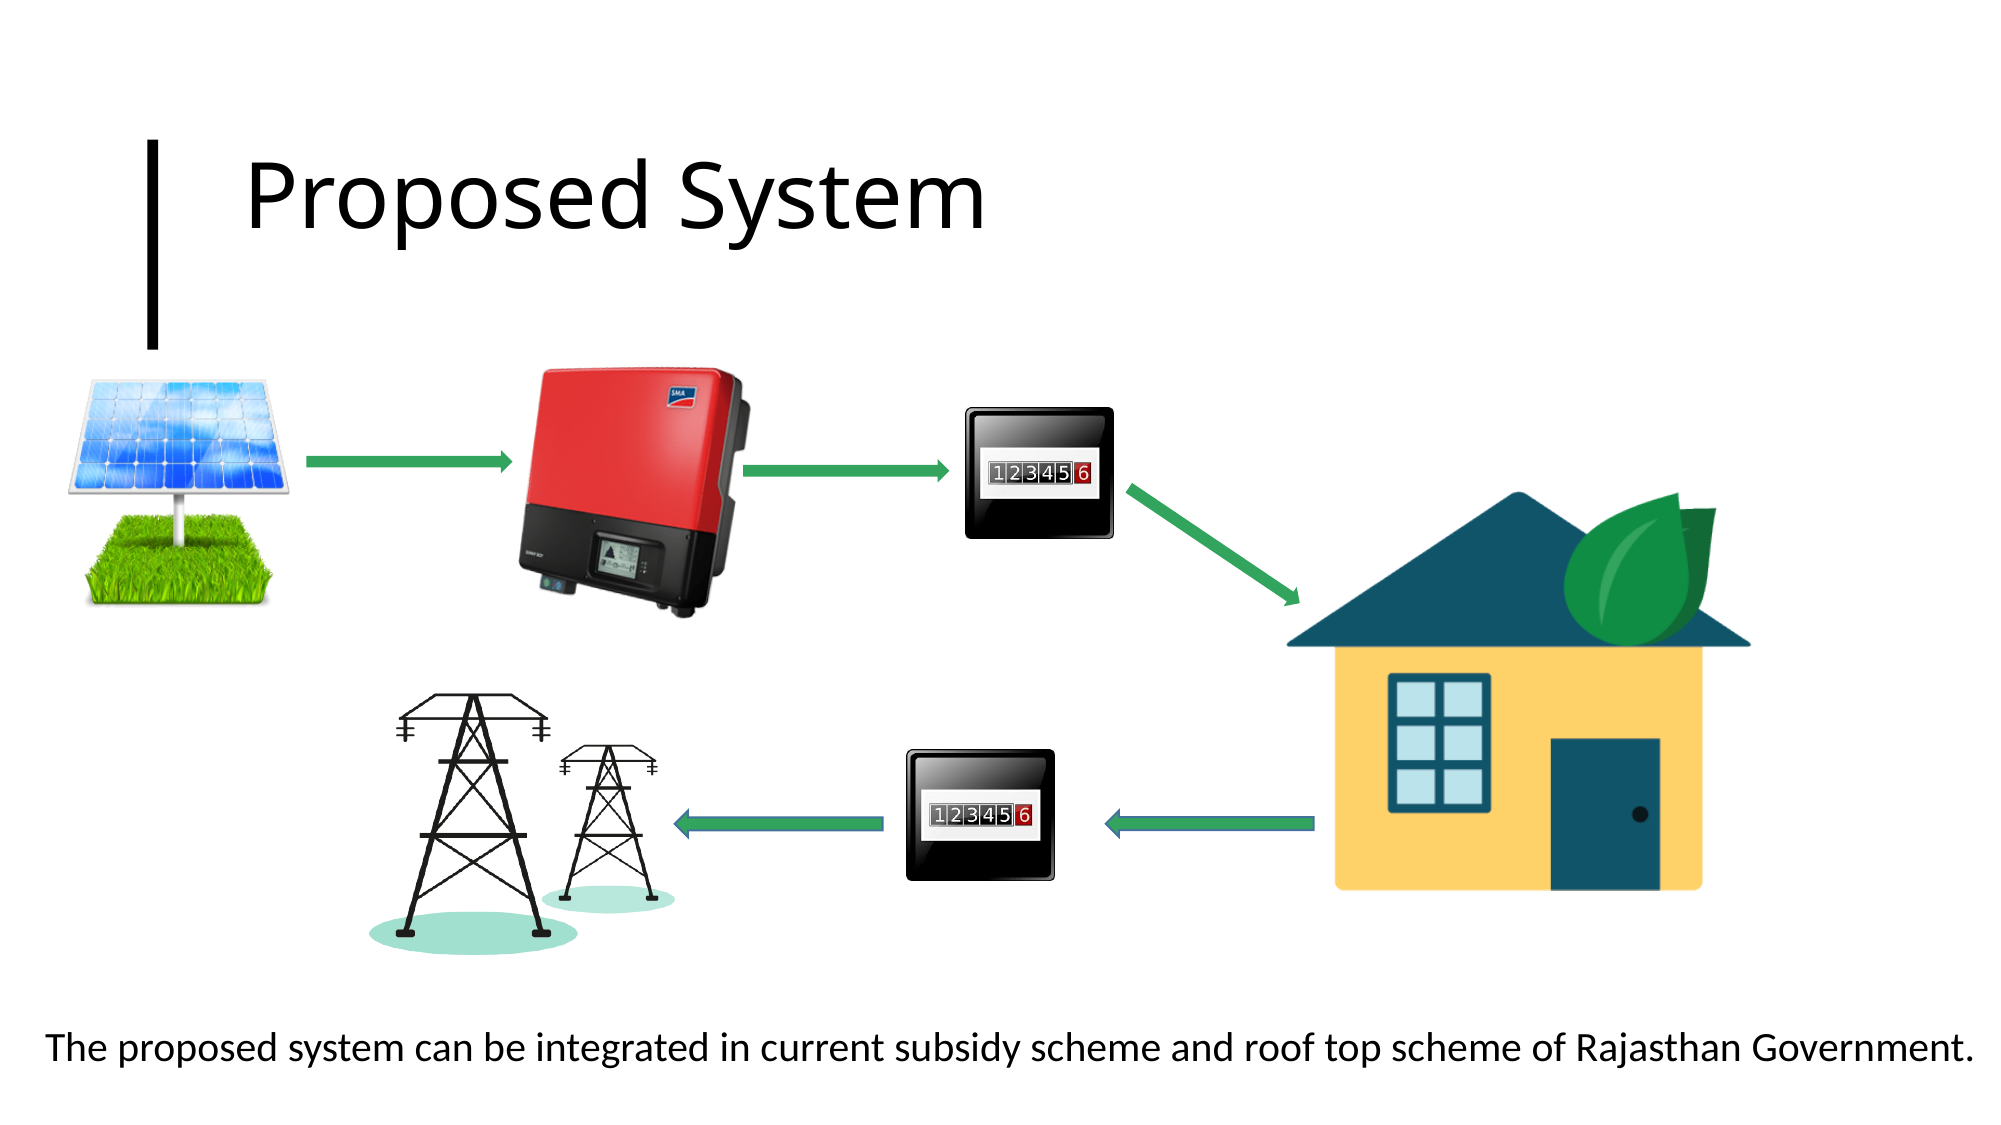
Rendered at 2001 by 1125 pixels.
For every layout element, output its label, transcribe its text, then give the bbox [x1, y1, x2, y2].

picture [518, 364, 752, 620]
picture [1286, 491, 1752, 891]
text_box Proposed System [228, 129, 1104, 254]
picture [369, 693, 675, 956]
text_box [752, 456, 951, 486]
picture [54, 376, 313, 608]
picture [965, 407, 1114, 539]
text_box [313, 447, 515, 476]
text_box [1104, 808, 1286, 840]
picture [906, 749, 1055, 881]
text_box [146, 139, 159, 351]
text_box [1124, 481, 1286, 608]
text_box [675, 808, 884, 840]
text_box The proposed system can be integrated in current subsidy scheme and roof top scheme of Rajasthan Government. [30, 1012, 1992, 1078]
